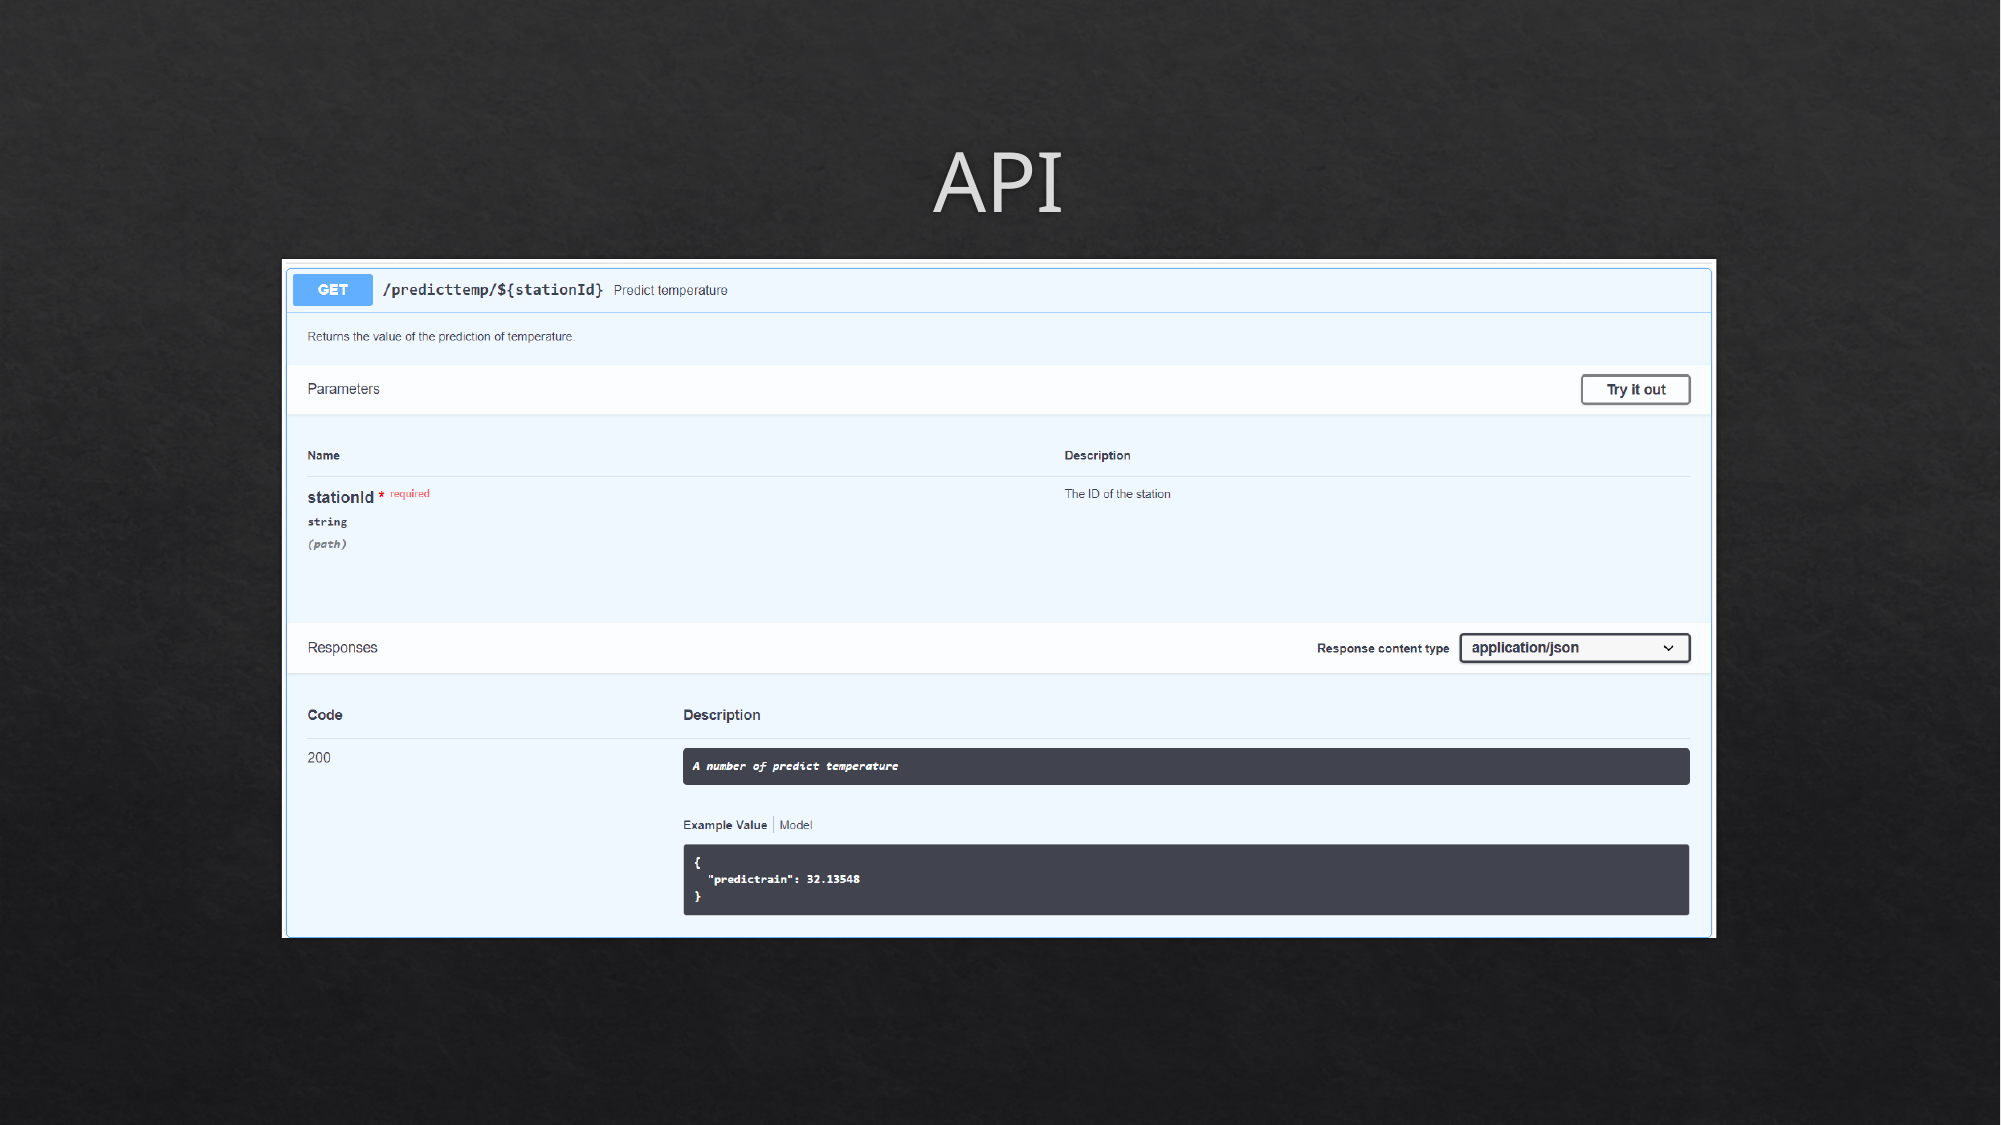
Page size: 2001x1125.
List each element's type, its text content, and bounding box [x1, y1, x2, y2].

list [281, 258, 1717, 939]
title API [149, 99, 1849, 260]
